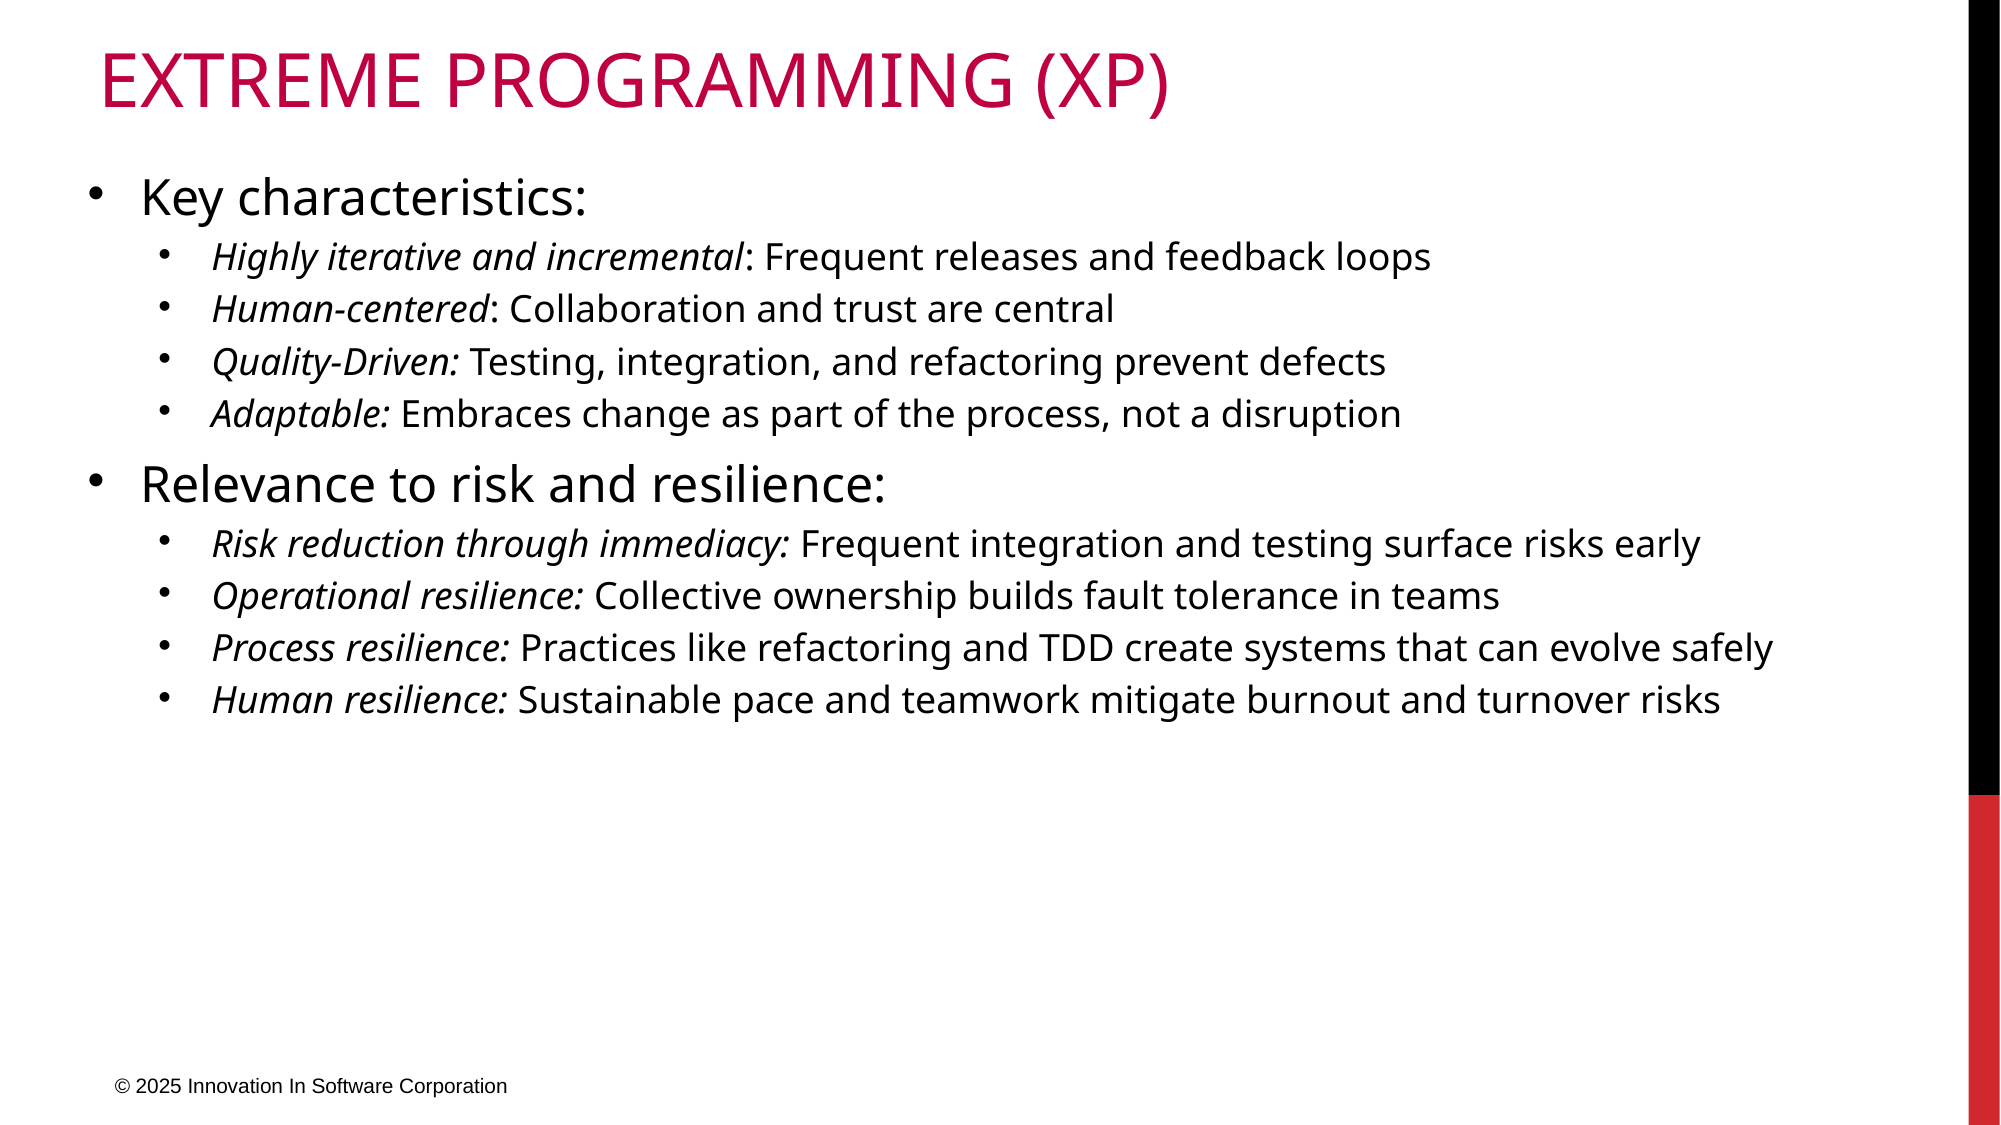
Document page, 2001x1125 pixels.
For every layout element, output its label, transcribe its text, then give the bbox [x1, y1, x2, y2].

footer © 2025 Innovation In Software Corporation [99, 1065, 850, 1112]
title Extreme Programming (XP) [98, 0, 1923, 186]
list Key characteristics: Highly iterative and incremental: Frequent releases and feedback loops Human-centered: Collaboration and trust are central Quality-Driven: Testing, integration, and refactoring prevent defects Adaptable: Embraces change as part of the process, not a disruption Relevance to risk and resilience: Risk reduction through immediacy: Frequent integration and testing surface risks early Operational resilience: Collective ownership builds fault tolerance in teams Process resilience: Practices like refactoring and TDD create systems that can evolve safely Human resilience: Sustainable pace and teamwork mitigate burnout and turnover risks [69, 172, 1874, 1001]
